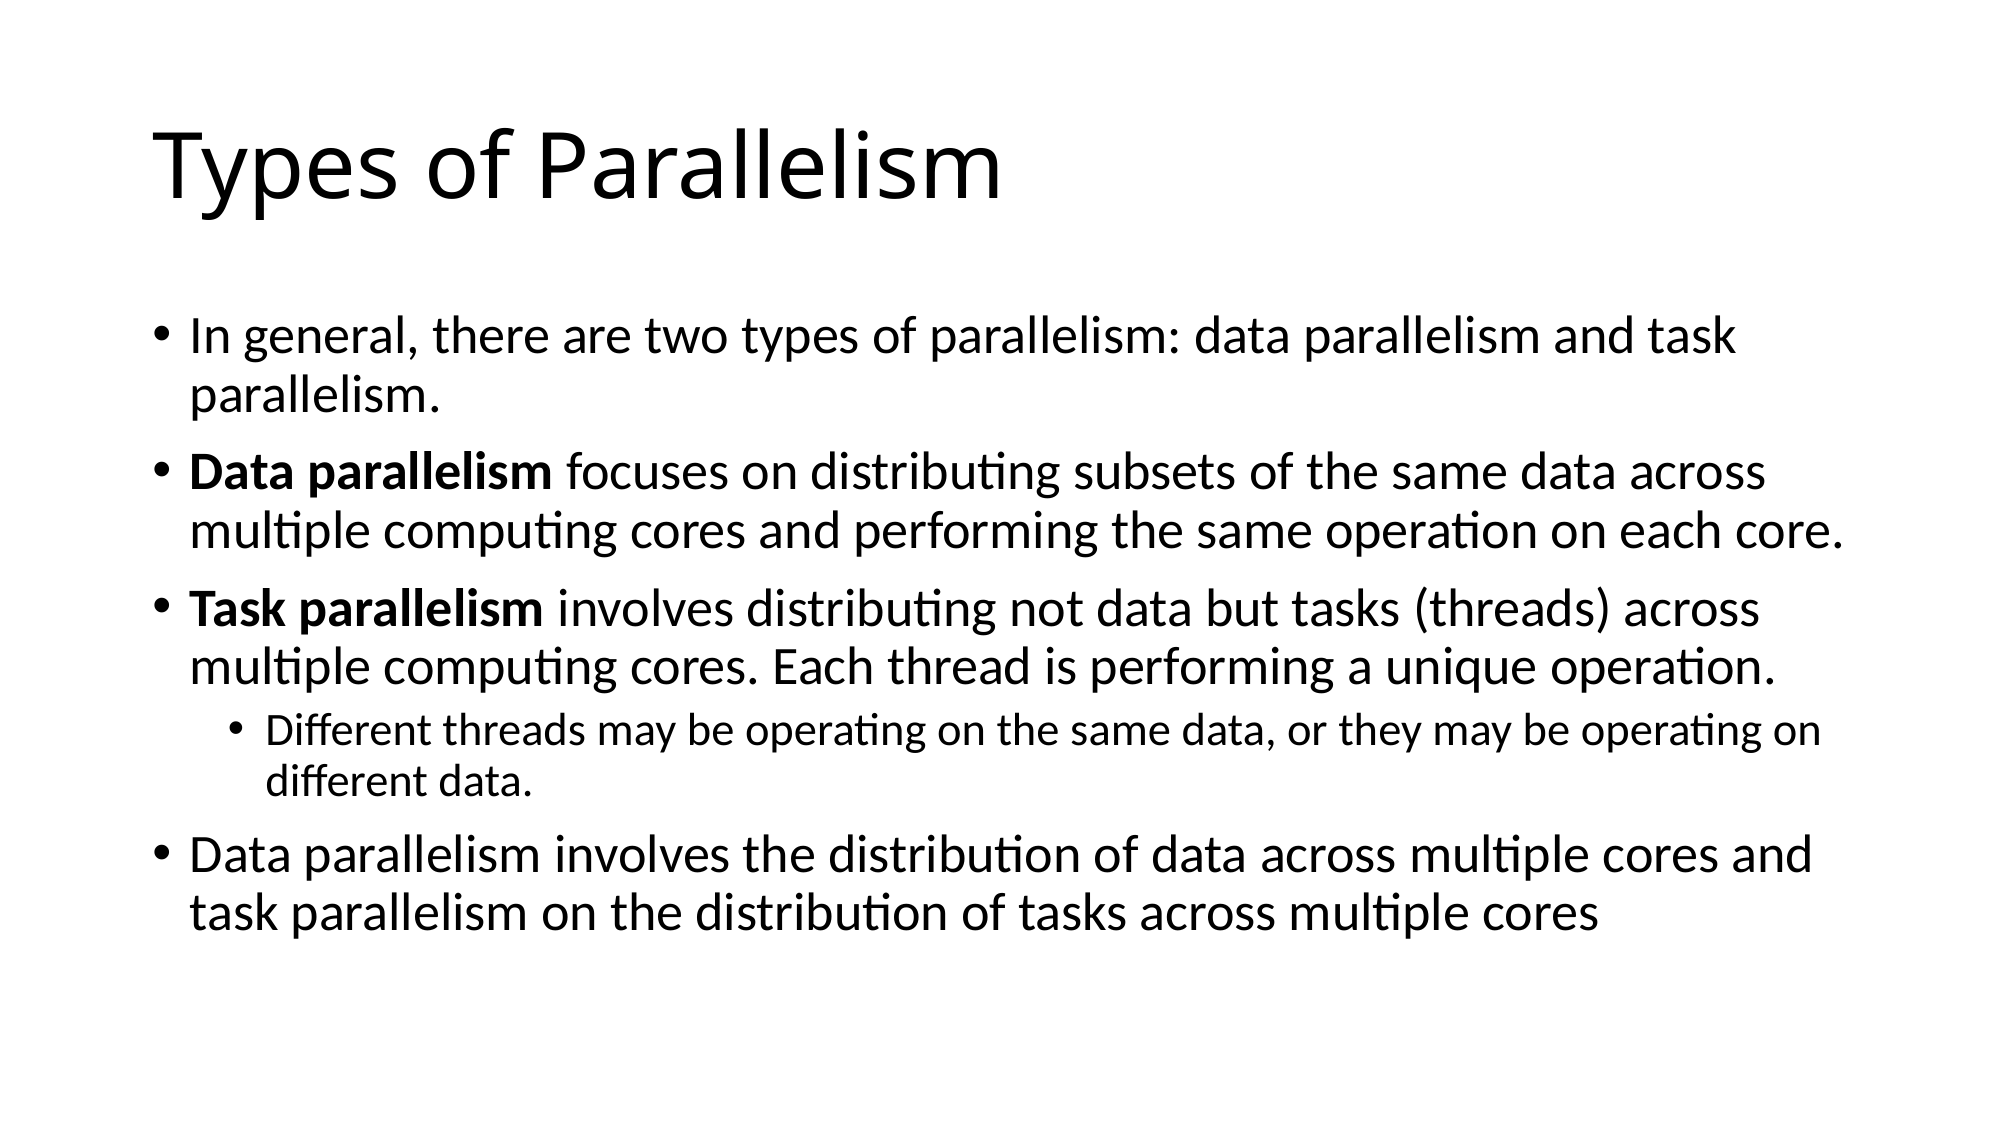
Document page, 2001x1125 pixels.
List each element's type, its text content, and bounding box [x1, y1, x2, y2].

title Types of Parallelism [137, 59, 1863, 278]
list In general, there are two types of parallelism: data parallelism and task parallelism. Data parallelism focuses on distributing subsets of the same data across multiple computing cores and performing the same operation on each core. Task parallelism involves distributing not data but tasks (threads) across multiple computing cores. Each thread is performing a unique operation. Different threads may be operating on the same data, or they may be operating on different data. Data parallelism involves the distribution of data across multiple cores and task parallelism on the distribution of tasks across multiple cores [137, 299, 1863, 1014]
